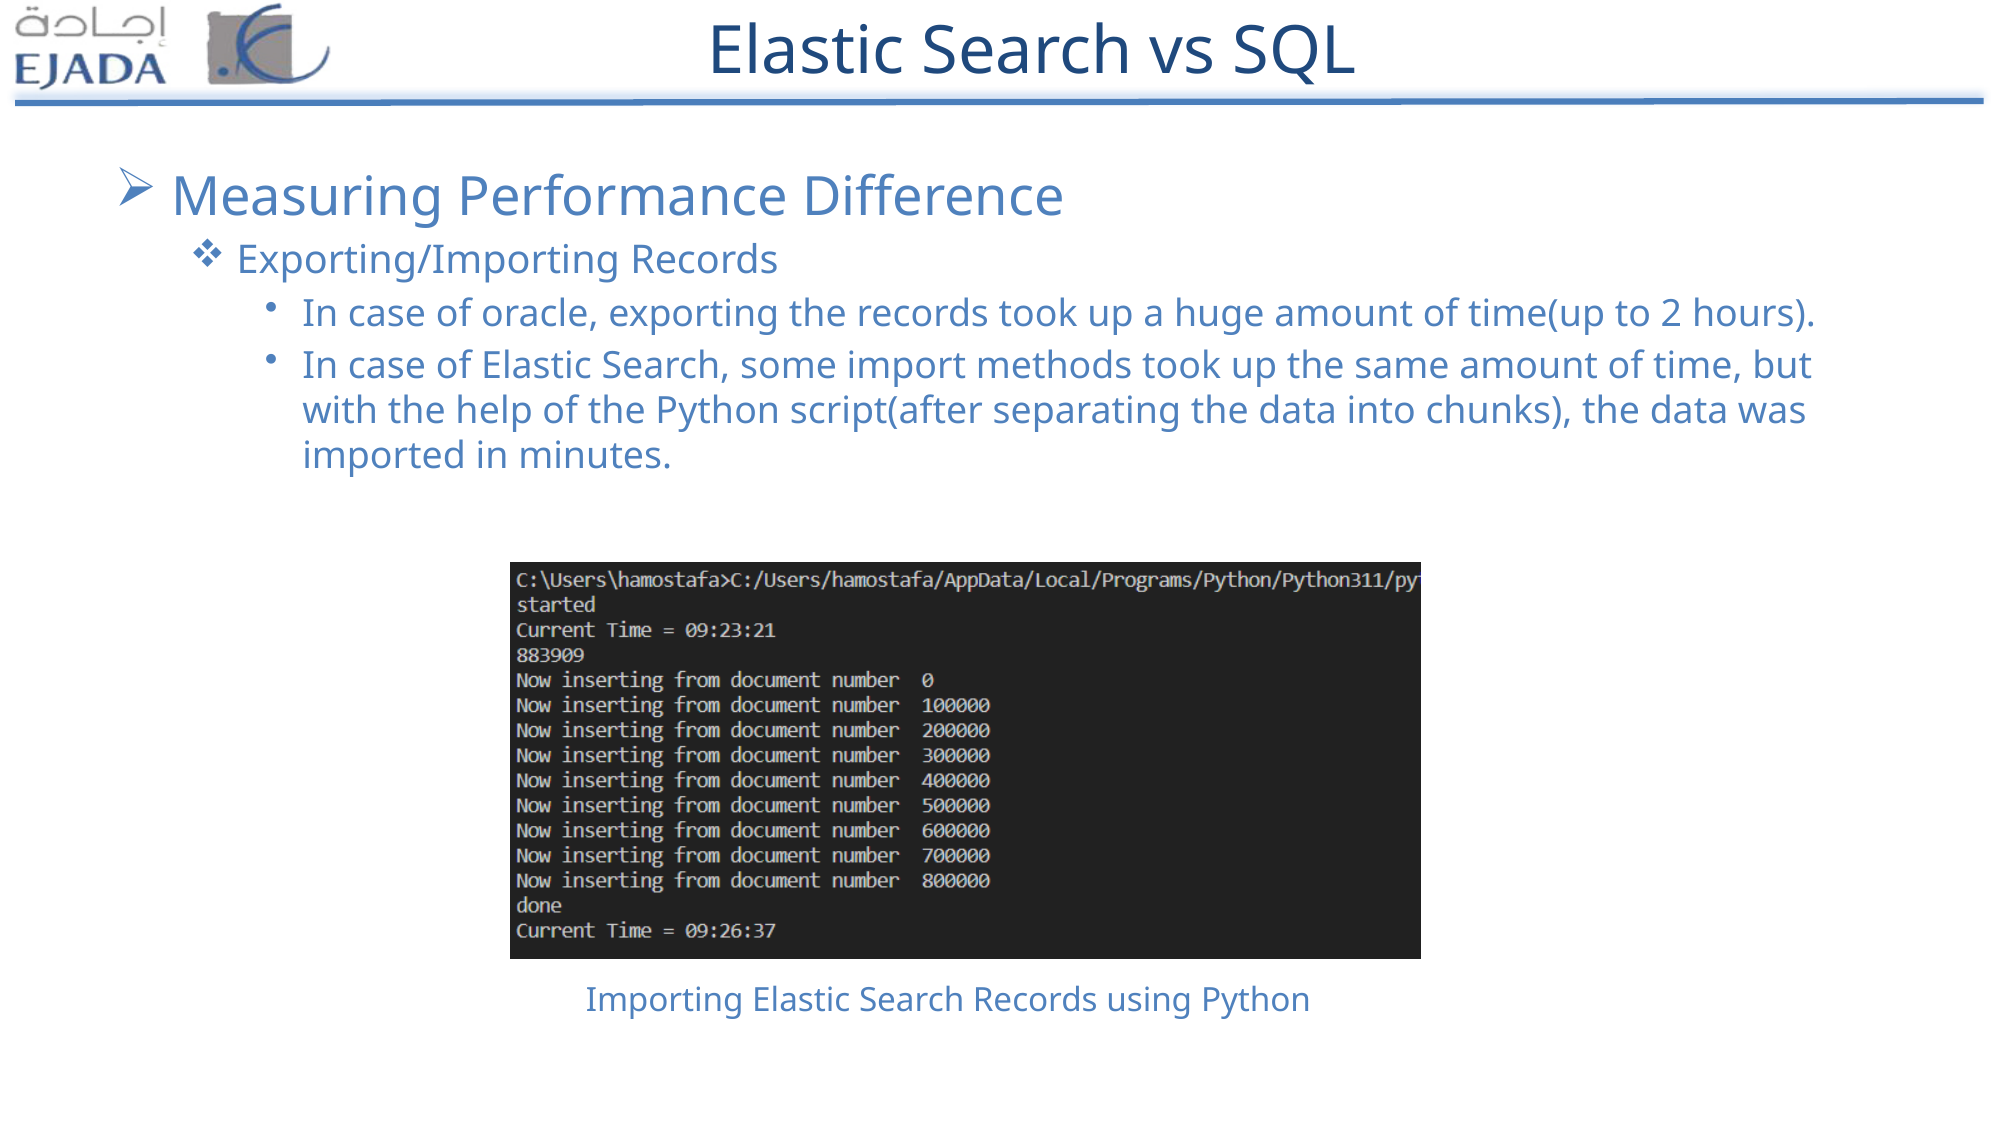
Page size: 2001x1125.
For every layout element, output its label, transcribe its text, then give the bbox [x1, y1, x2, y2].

picture [509, 562, 1421, 959]
list Measuring Performance Difference Exporting/Importing Records In case of oracle, exporting the records took up a huge amount of time(up to 2 hours). In case of Elastic Search, some import methods took up the same amount of time, but with the help of the Python script(after separating the data into chunks), the data was imported in minutes. [99, 153, 1900, 1035]
text_box Importing Elastic Search Records using Python [571, 971, 1671, 1026]
picture [0, 0, 339, 103]
title Elastic Search vs SQL [426, 0, 1639, 109]
